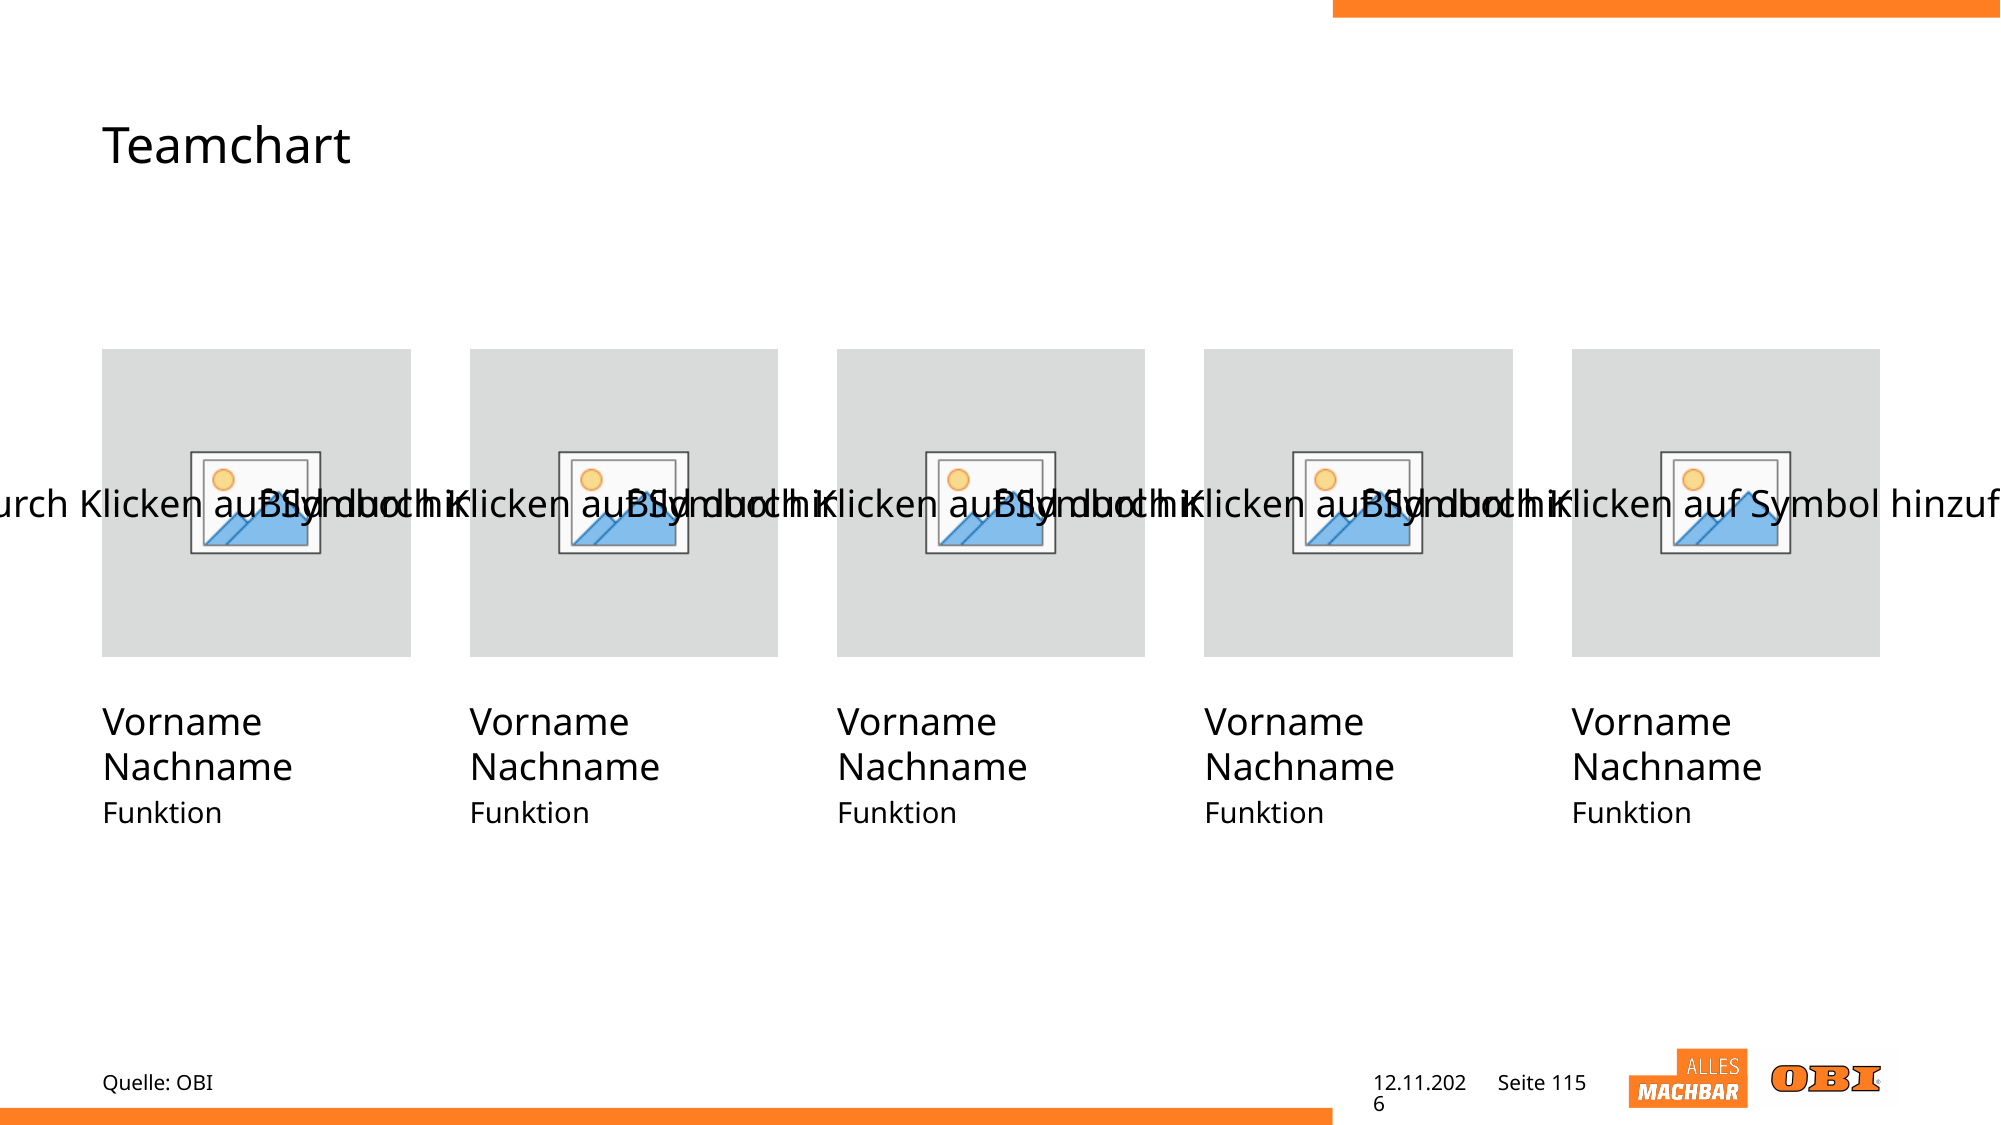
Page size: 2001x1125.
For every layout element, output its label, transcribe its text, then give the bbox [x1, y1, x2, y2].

picture [1754, 1048, 1898, 1107]
picture [102, 348, 411, 657]
picture [1638, 1058, 1739, 1100]
list Funktion [1571, 794, 1880, 830]
footer Quelle: OBI [102, 1071, 1271, 1097]
picture [1571, 348, 1880, 657]
list Vorname Nachname [1204, 742, 1513, 788]
list Vorname Nachname [102, 742, 411, 788]
list Vorname Nachname [836, 742, 1146, 788]
picture [836, 348, 1146, 657]
list Funktion [102, 794, 411, 830]
list Funktion [836, 794, 1146, 830]
picture [1204, 348, 1513, 657]
title Teamchart [102, 112, 1880, 174]
list Vorname Nachname [469, 742, 778, 788]
list Funktion [469, 794, 778, 830]
list Vorname Nachname [1571, 742, 1880, 788]
slide_number Seite 115 [1497, 1071, 1588, 1097]
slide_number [1373, 1071, 1475, 1097]
picture [469, 348, 778, 657]
list Funktion [1204, 794, 1513, 830]
